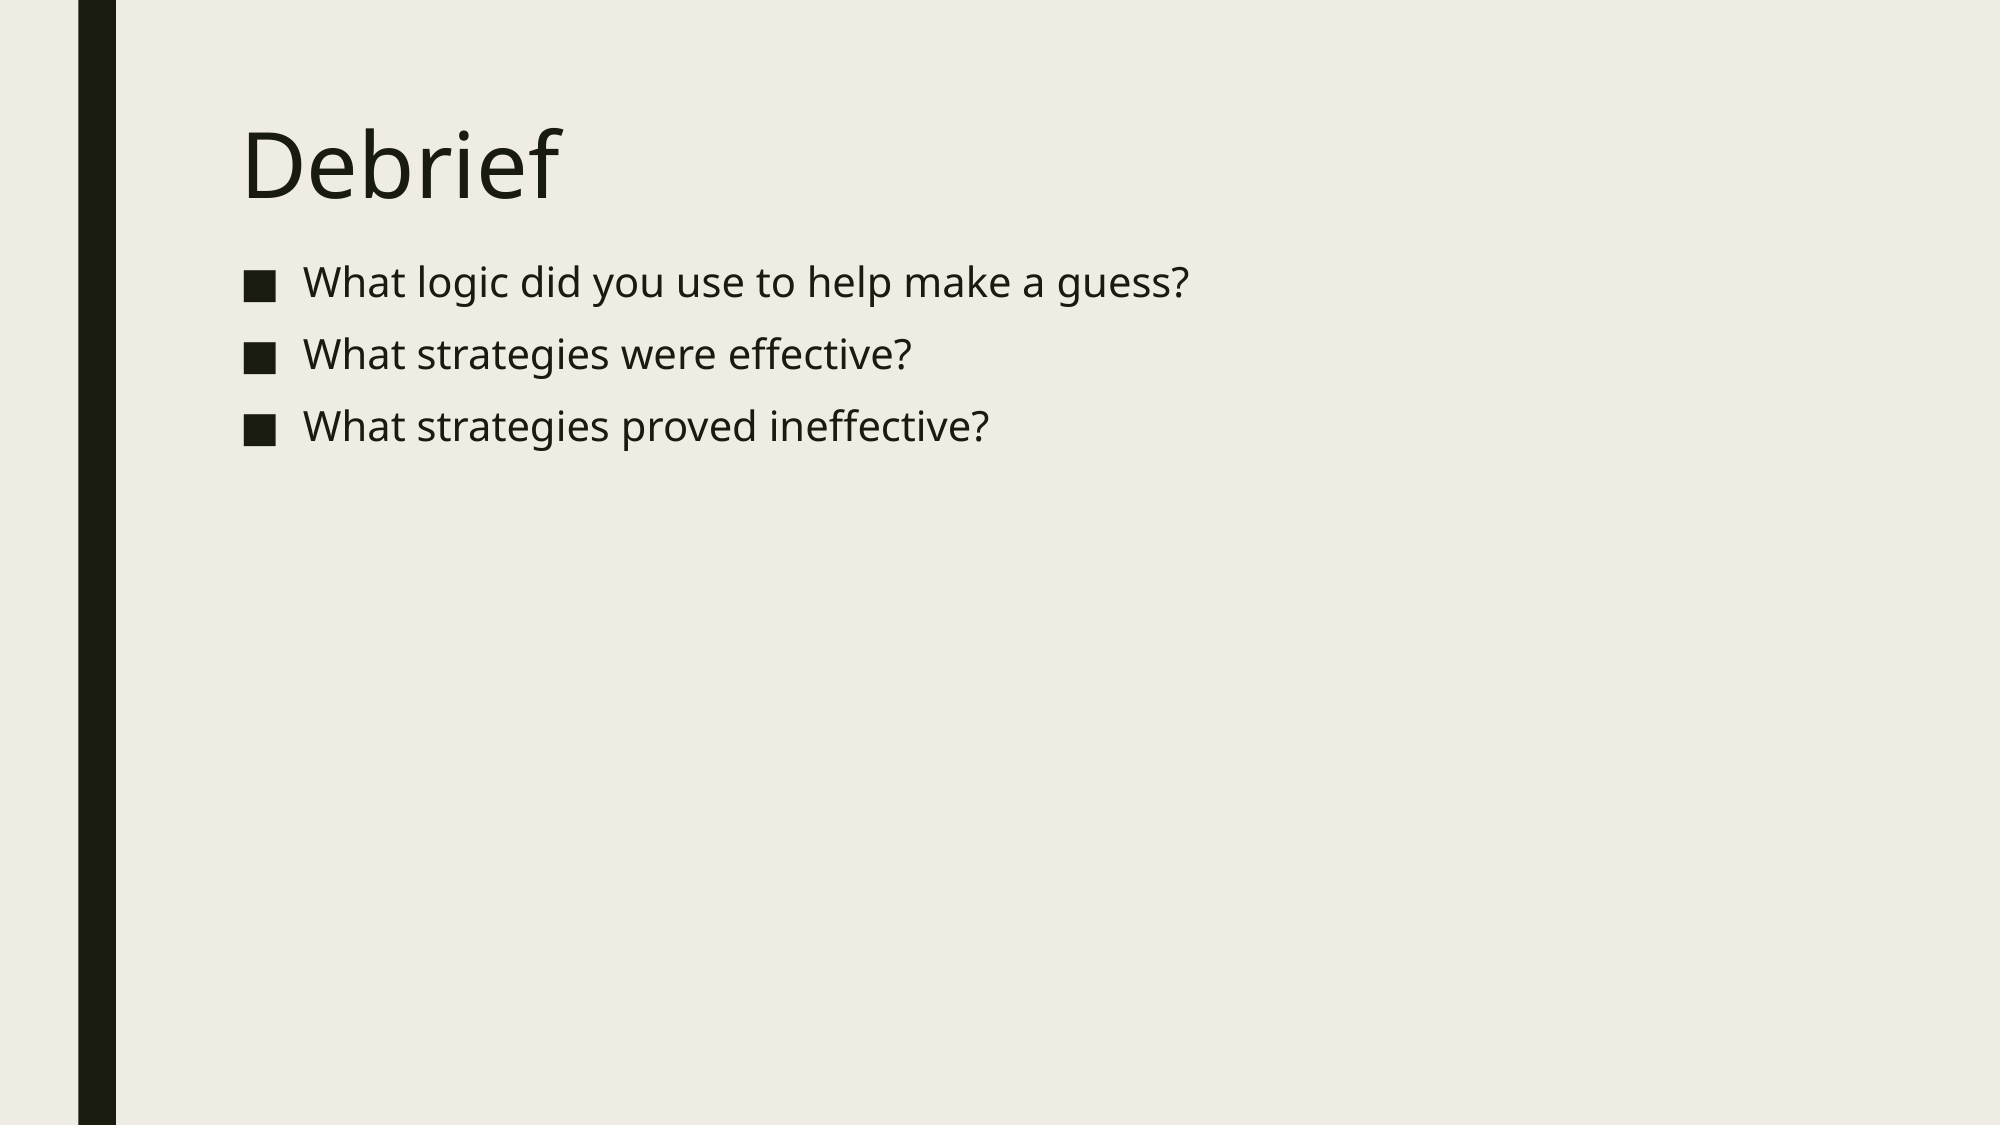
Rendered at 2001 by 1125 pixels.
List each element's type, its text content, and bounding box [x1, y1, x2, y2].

list What logic did you use to help make a guess? What strategies were effective? What strategies proved ineffective? [225, 251, 1800, 963]
title Debrief [225, 112, 1800, 251]
